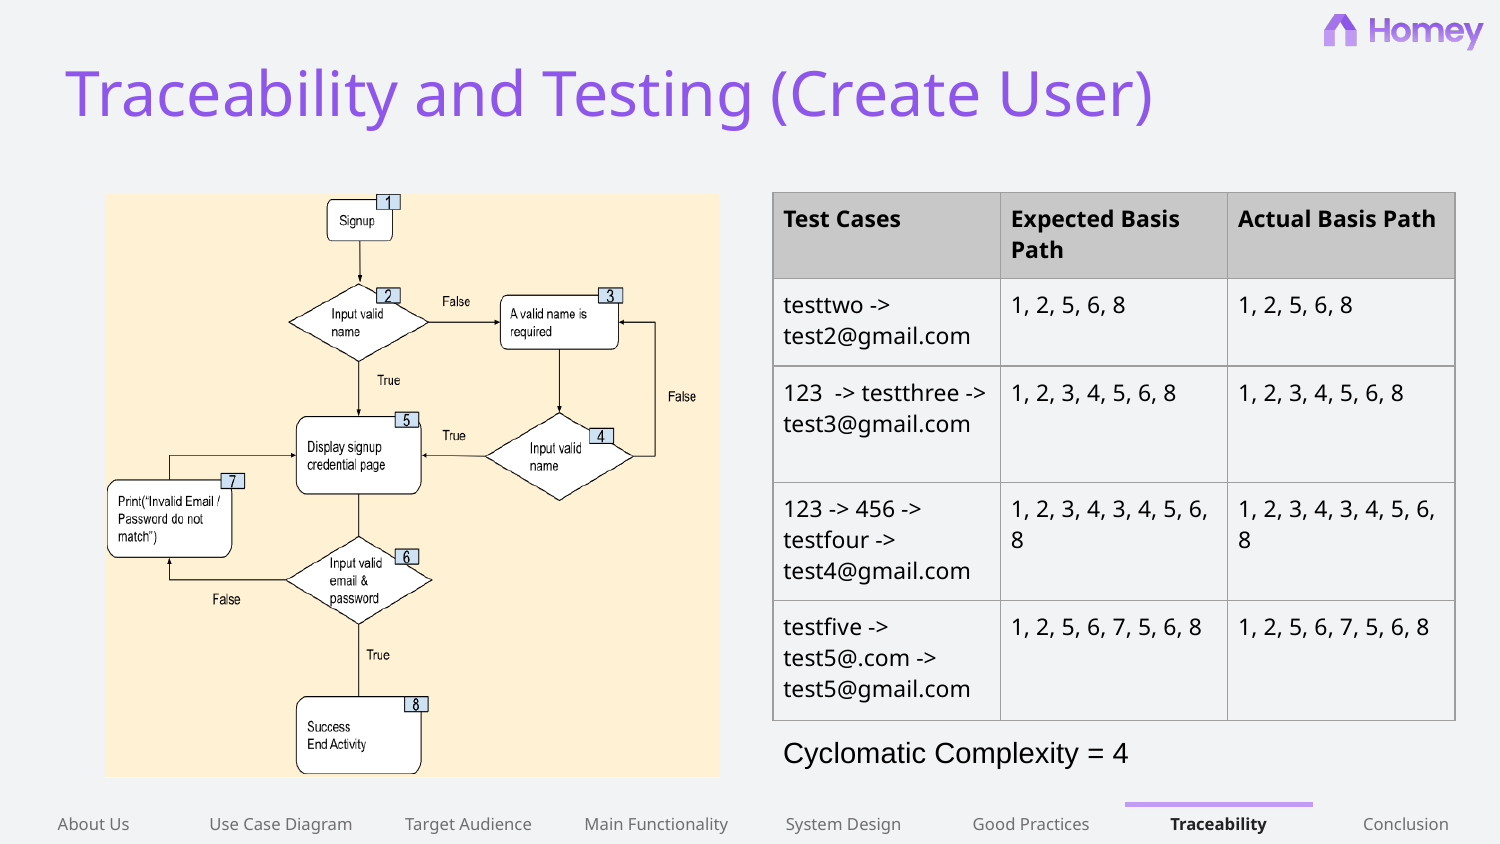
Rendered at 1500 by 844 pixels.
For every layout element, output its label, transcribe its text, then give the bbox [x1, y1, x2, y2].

table_cell 1, 2, 3, 4, 3, 4, 5, 6, 8 [1001, 483, 1227, 600]
text_box Traceability and Testing (Create User) [50, 39, 1315, 133]
table_cell 1, 2, 5, 6, 7, 5, 6, 8 [1228, 601, 1454, 720]
table_cell 1, 2, 3, 4, 5, 6, 8 [1001, 367, 1227, 482]
table_cell 1, 2, 3, 4, 5, 6, 8 [1228, 367, 1454, 482]
table_cell testfive -> test5@.com -> test5@gmail.com [774, 601, 1000, 720]
table_header Expected Basis Path [1001, 193, 1227, 278]
table_header Actual Basis Path [1228, 193, 1454, 278]
table_header Test Cases [774, 193, 1000, 278]
picture [1324, 14, 1484, 51]
table_cell 1, 2, 5, 6, 7, 5, 6, 8 [1001, 601, 1227, 720]
table_cell 1, 2, 5, 6, 8 [1228, 279, 1454, 365]
table_cell 123 -> 456 -> testfour -> test4@gmail.com [774, 483, 1000, 600]
table_cell testtwo -> test2@gmail.com [774, 279, 1000, 365]
picture [105, 194, 719, 778]
table_cell 1, 2, 3, 4, 3, 4, 5, 6, 8 [1228, 483, 1454, 600]
table_cell 1, 2, 5, 6, 8 [1001, 279, 1227, 365]
table_cell 123 -> testthree -> test3@gmail.com [774, 367, 1000, 482]
text_box Cyclomatic Complexity = 4 [768, 726, 1425, 777]
